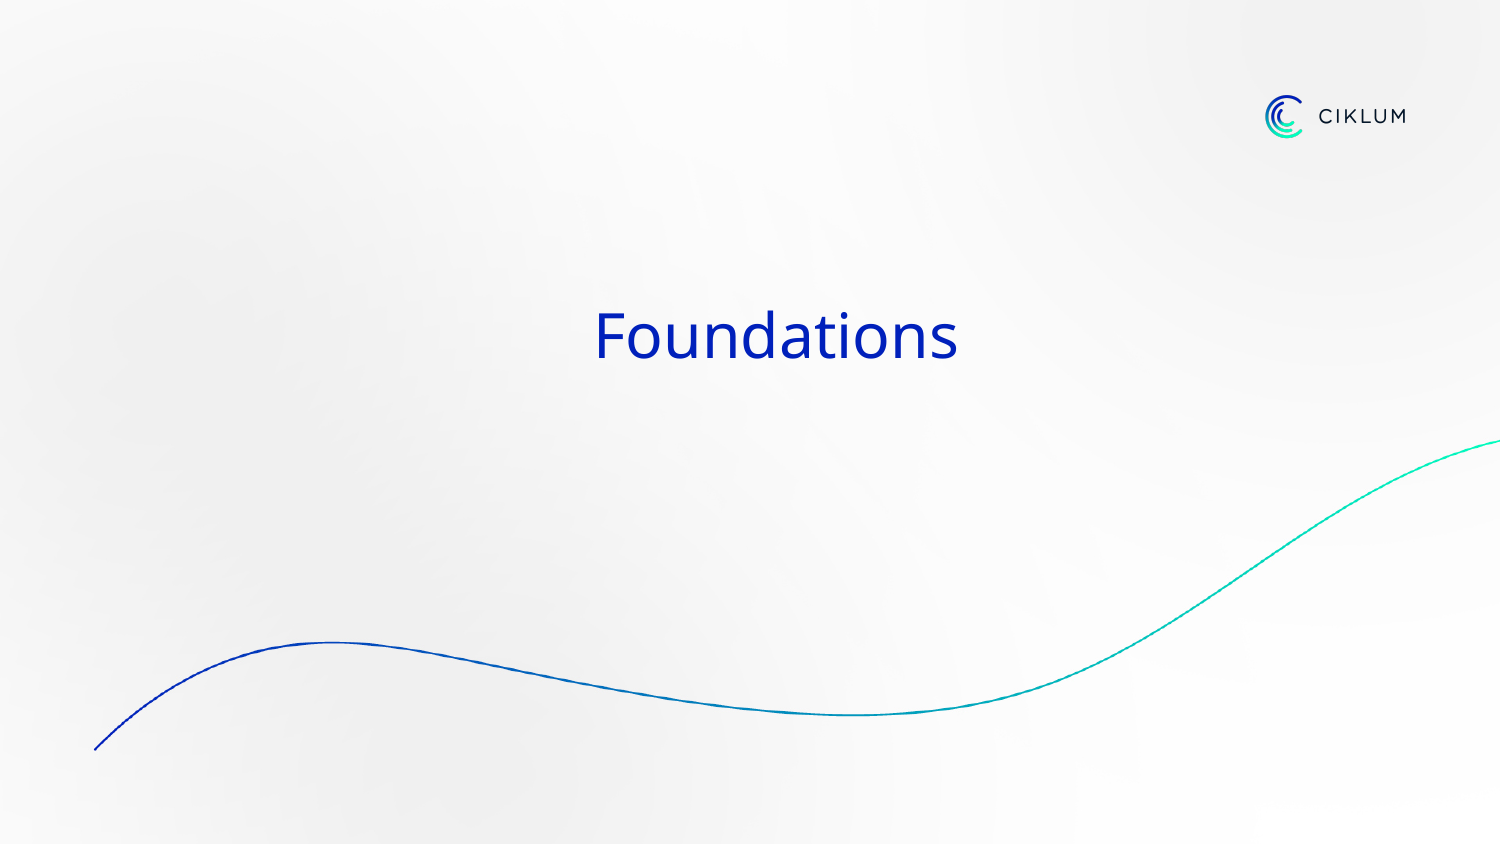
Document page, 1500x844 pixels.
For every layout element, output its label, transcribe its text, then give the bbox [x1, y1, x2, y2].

picture [0, 0, 1500, 844]
title Foundations [308, 281, 1246, 544]
